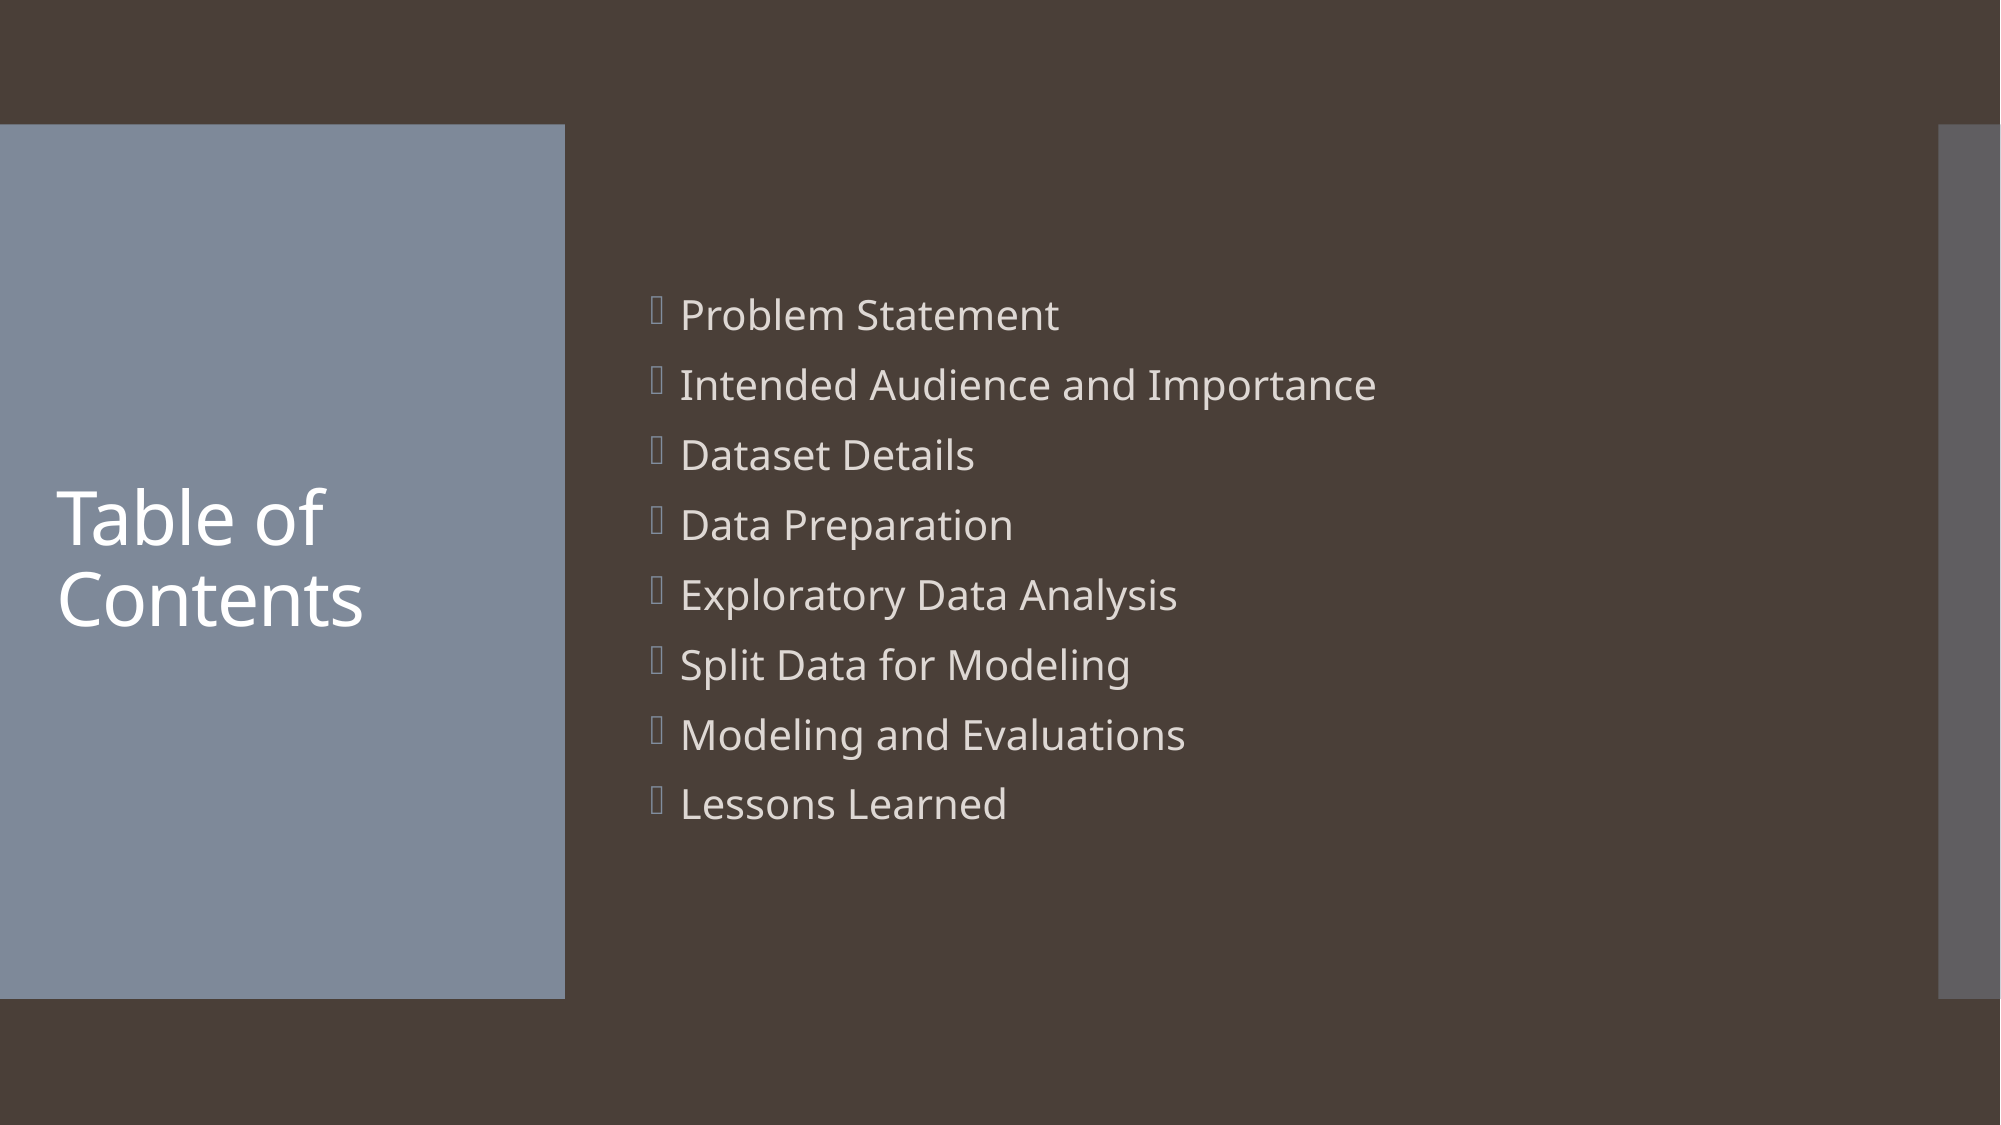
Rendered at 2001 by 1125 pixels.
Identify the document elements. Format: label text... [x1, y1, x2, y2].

title Table of Contents [41, 184, 525, 940]
list Problem Statement Intended Audience and Importance Dataset Details Data Preparation Exploratory Data Analysis Split Data for Modeling Modeling and Evaluations Lessons Learned [634, 141, 1835, 982]
